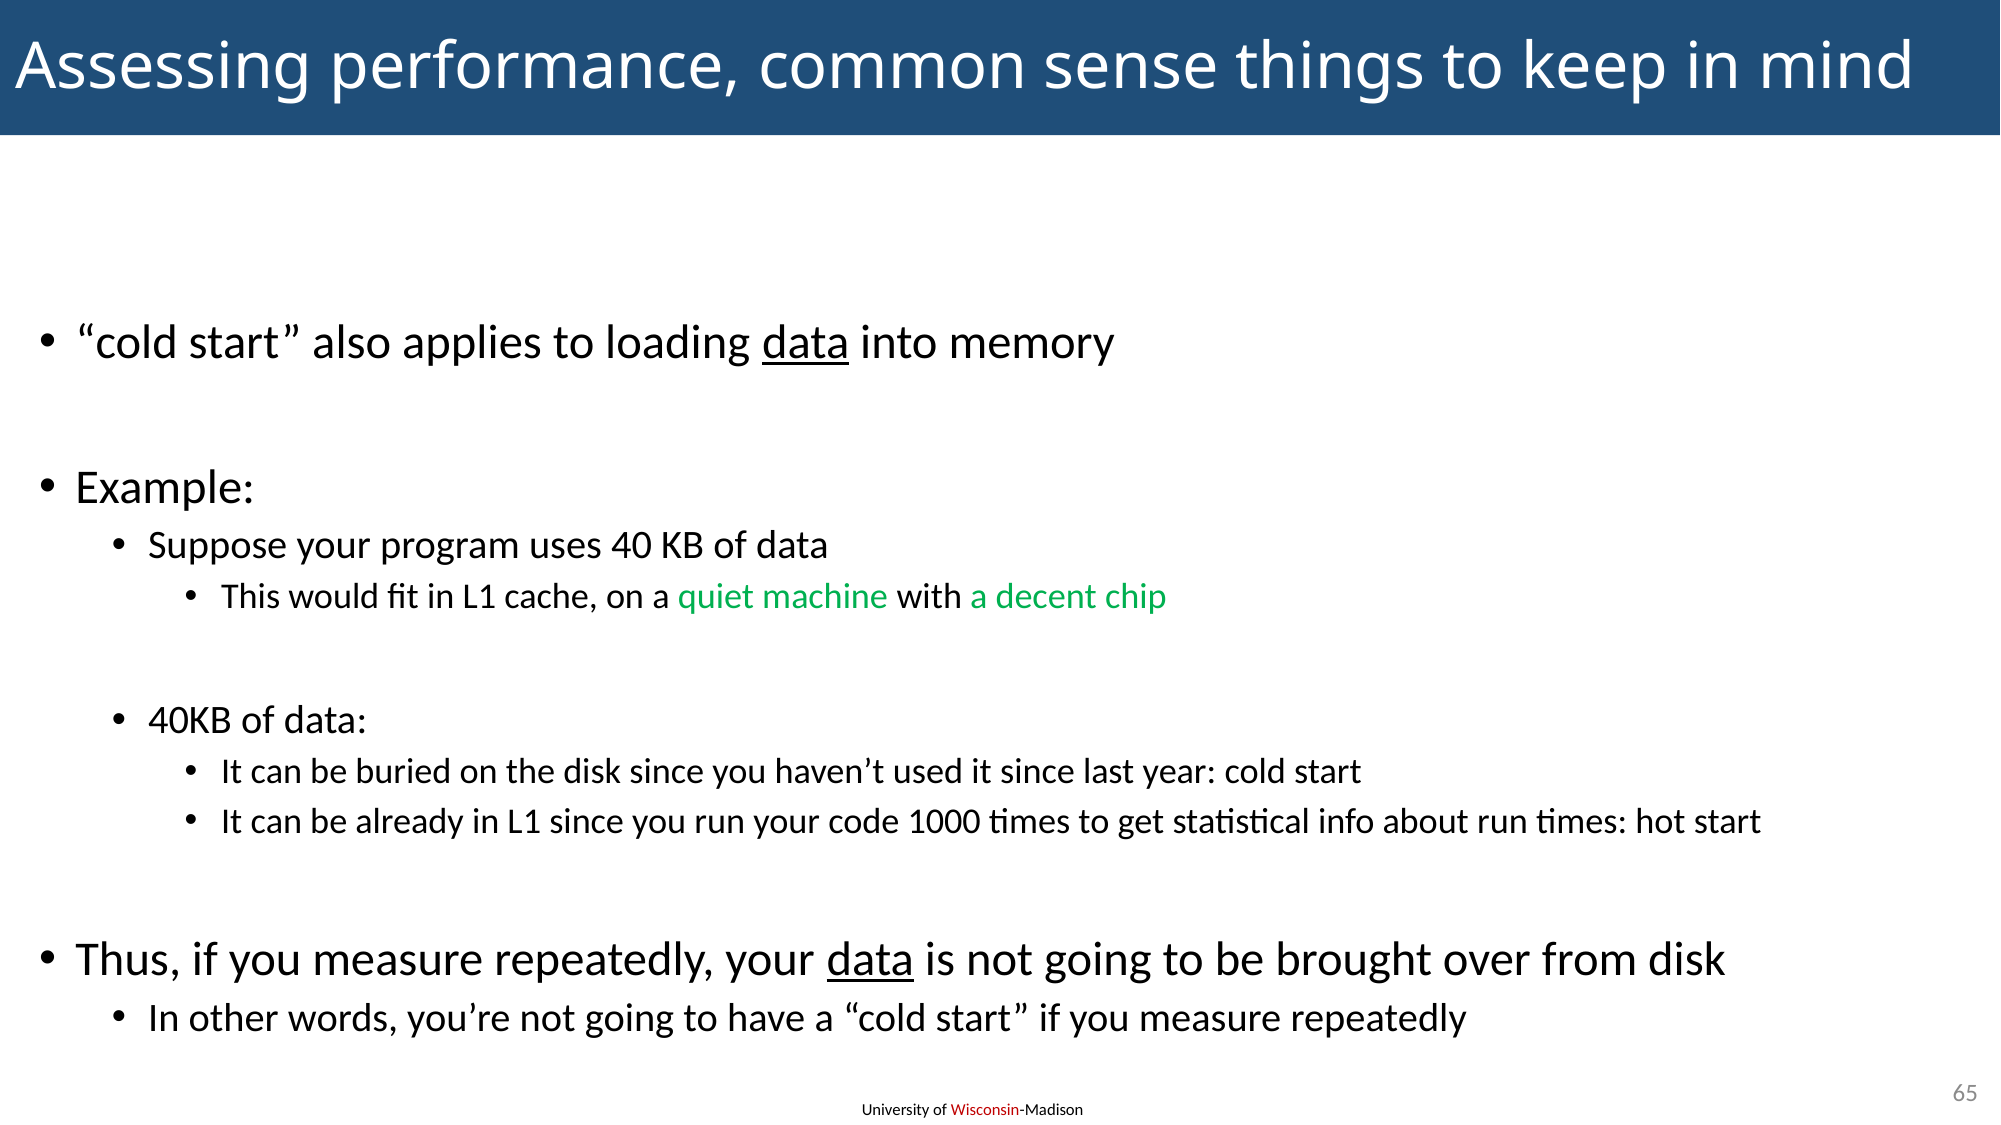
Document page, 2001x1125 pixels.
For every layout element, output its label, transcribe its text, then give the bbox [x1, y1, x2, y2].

slide_number 65 [1879, 1069, 1994, 1114]
list “cold start” also applies to loading data into memory Example: Suppose your program uses 40 KB of data This would fit in L1 cache, on a quiet machine with a decent chip 40KB of data: It can be buried on the disk since you haven’t used it since last year: cold start It can be already in L1 since you run your code 1000 times to get statistical info about run times: hot start Thus, if you measure repeatedly, your data is not going to be brought over from disk In other words, you’re not going to have a “cold start” if you measure repeatedly [24, 245, 1987, 1055]
title Assessing performance, common sense things to keep in mind [0, 0, 2000, 136]
